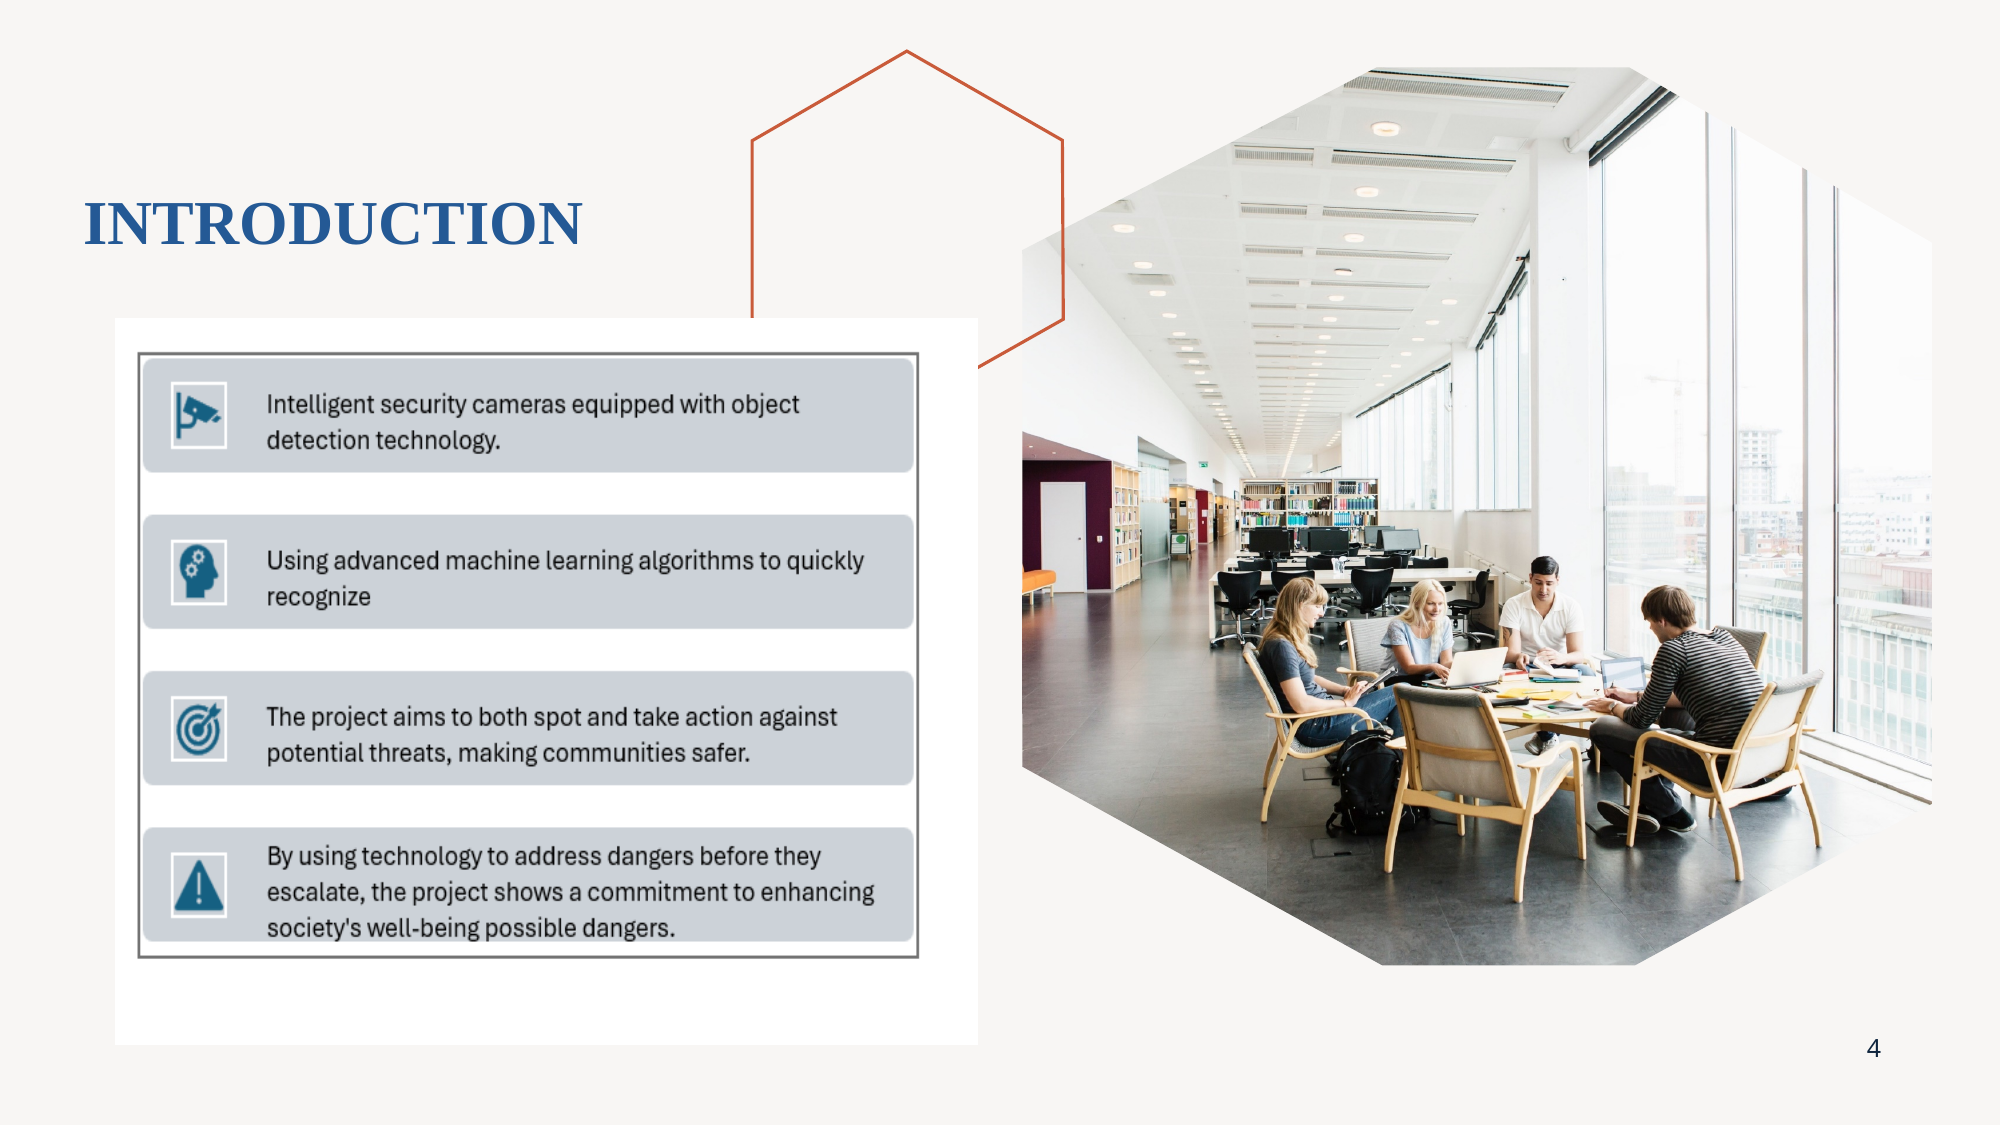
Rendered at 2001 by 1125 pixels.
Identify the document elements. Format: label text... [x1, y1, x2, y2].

slide_number 4 [1836, 1020, 1912, 1080]
picture [1022, 67, 1932, 966]
title INTRODUCTION [68, 115, 794, 333]
picture [115, 318, 978, 1045]
text_box [752, 51, 1022, 368]
